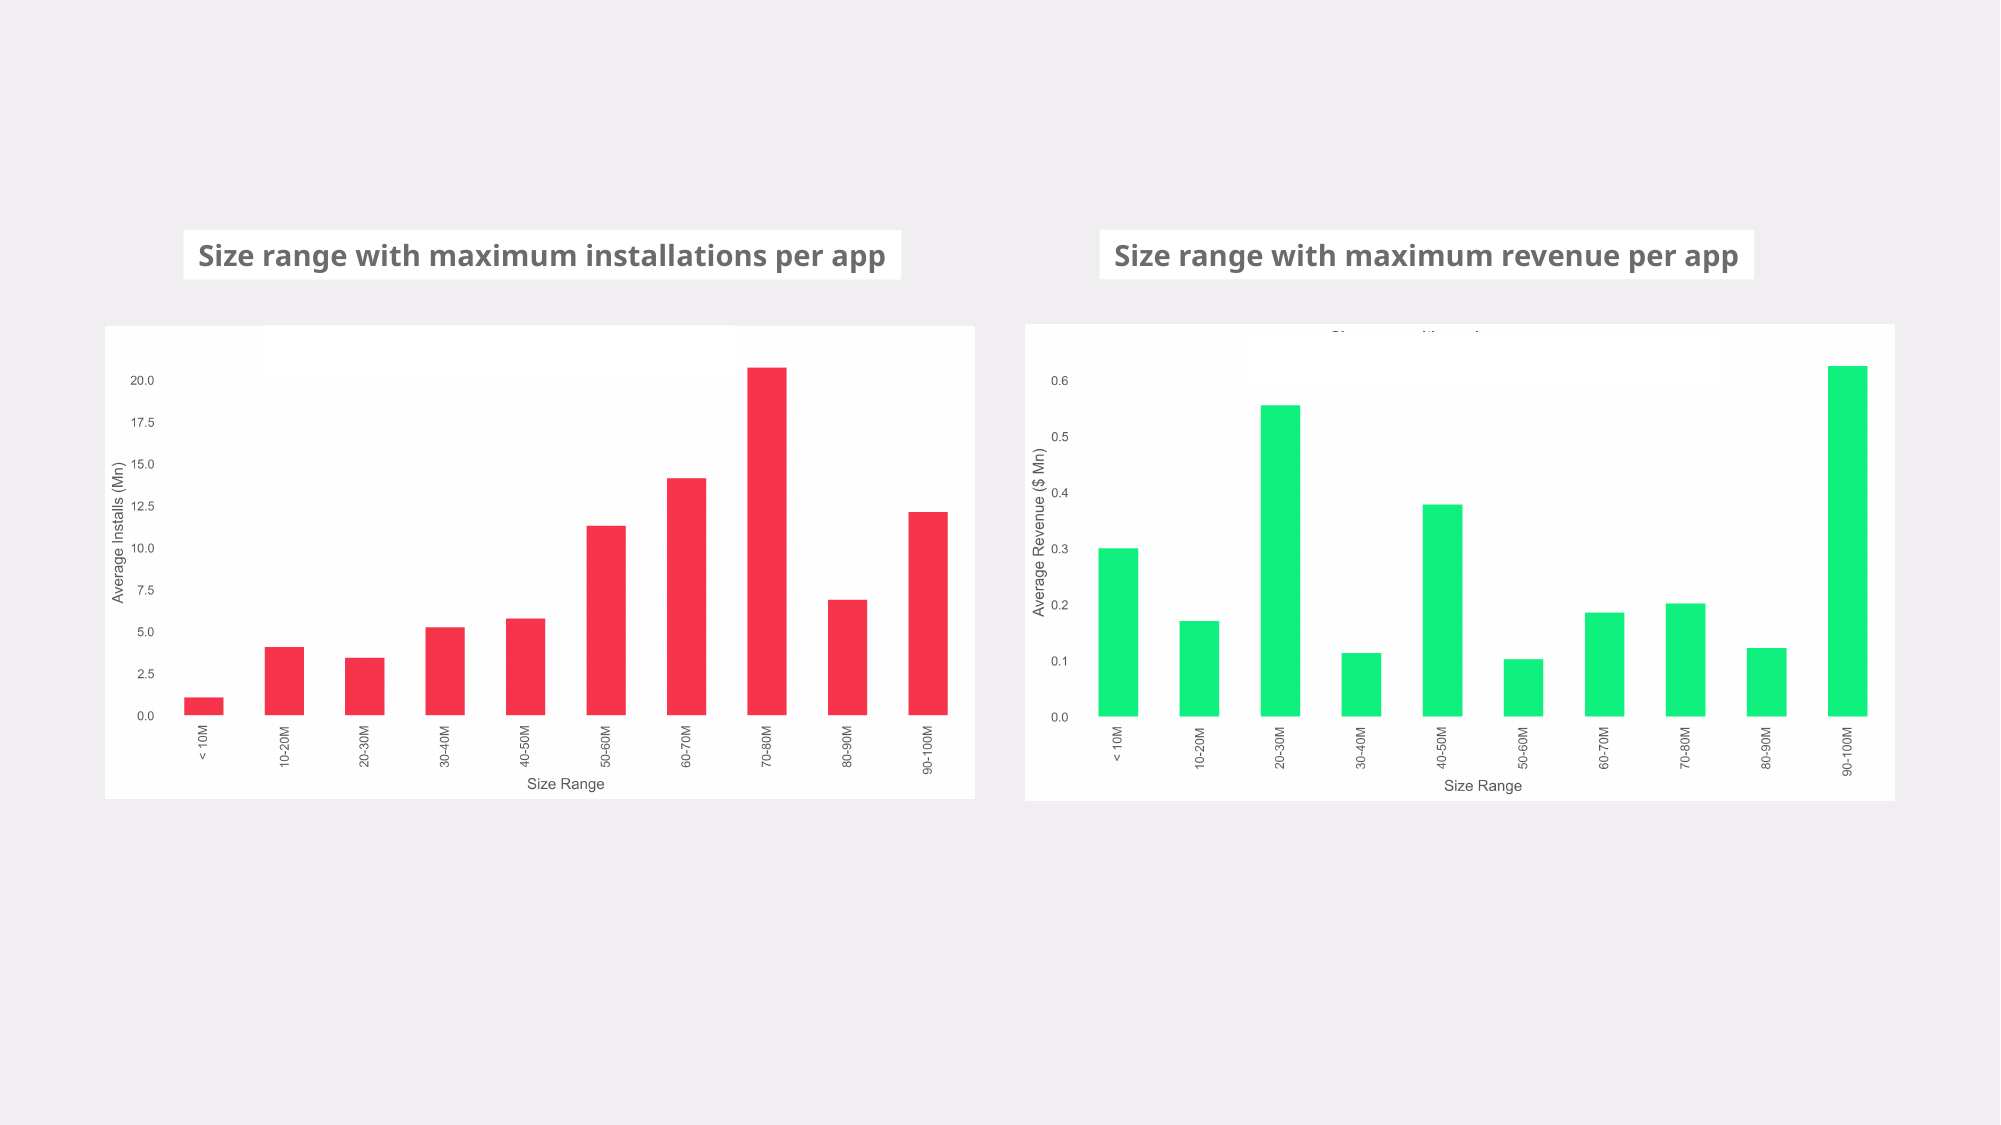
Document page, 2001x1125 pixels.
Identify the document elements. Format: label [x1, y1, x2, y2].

text_box [1025, 229, 1895, 801]
text_box [105, 230, 975, 799]
